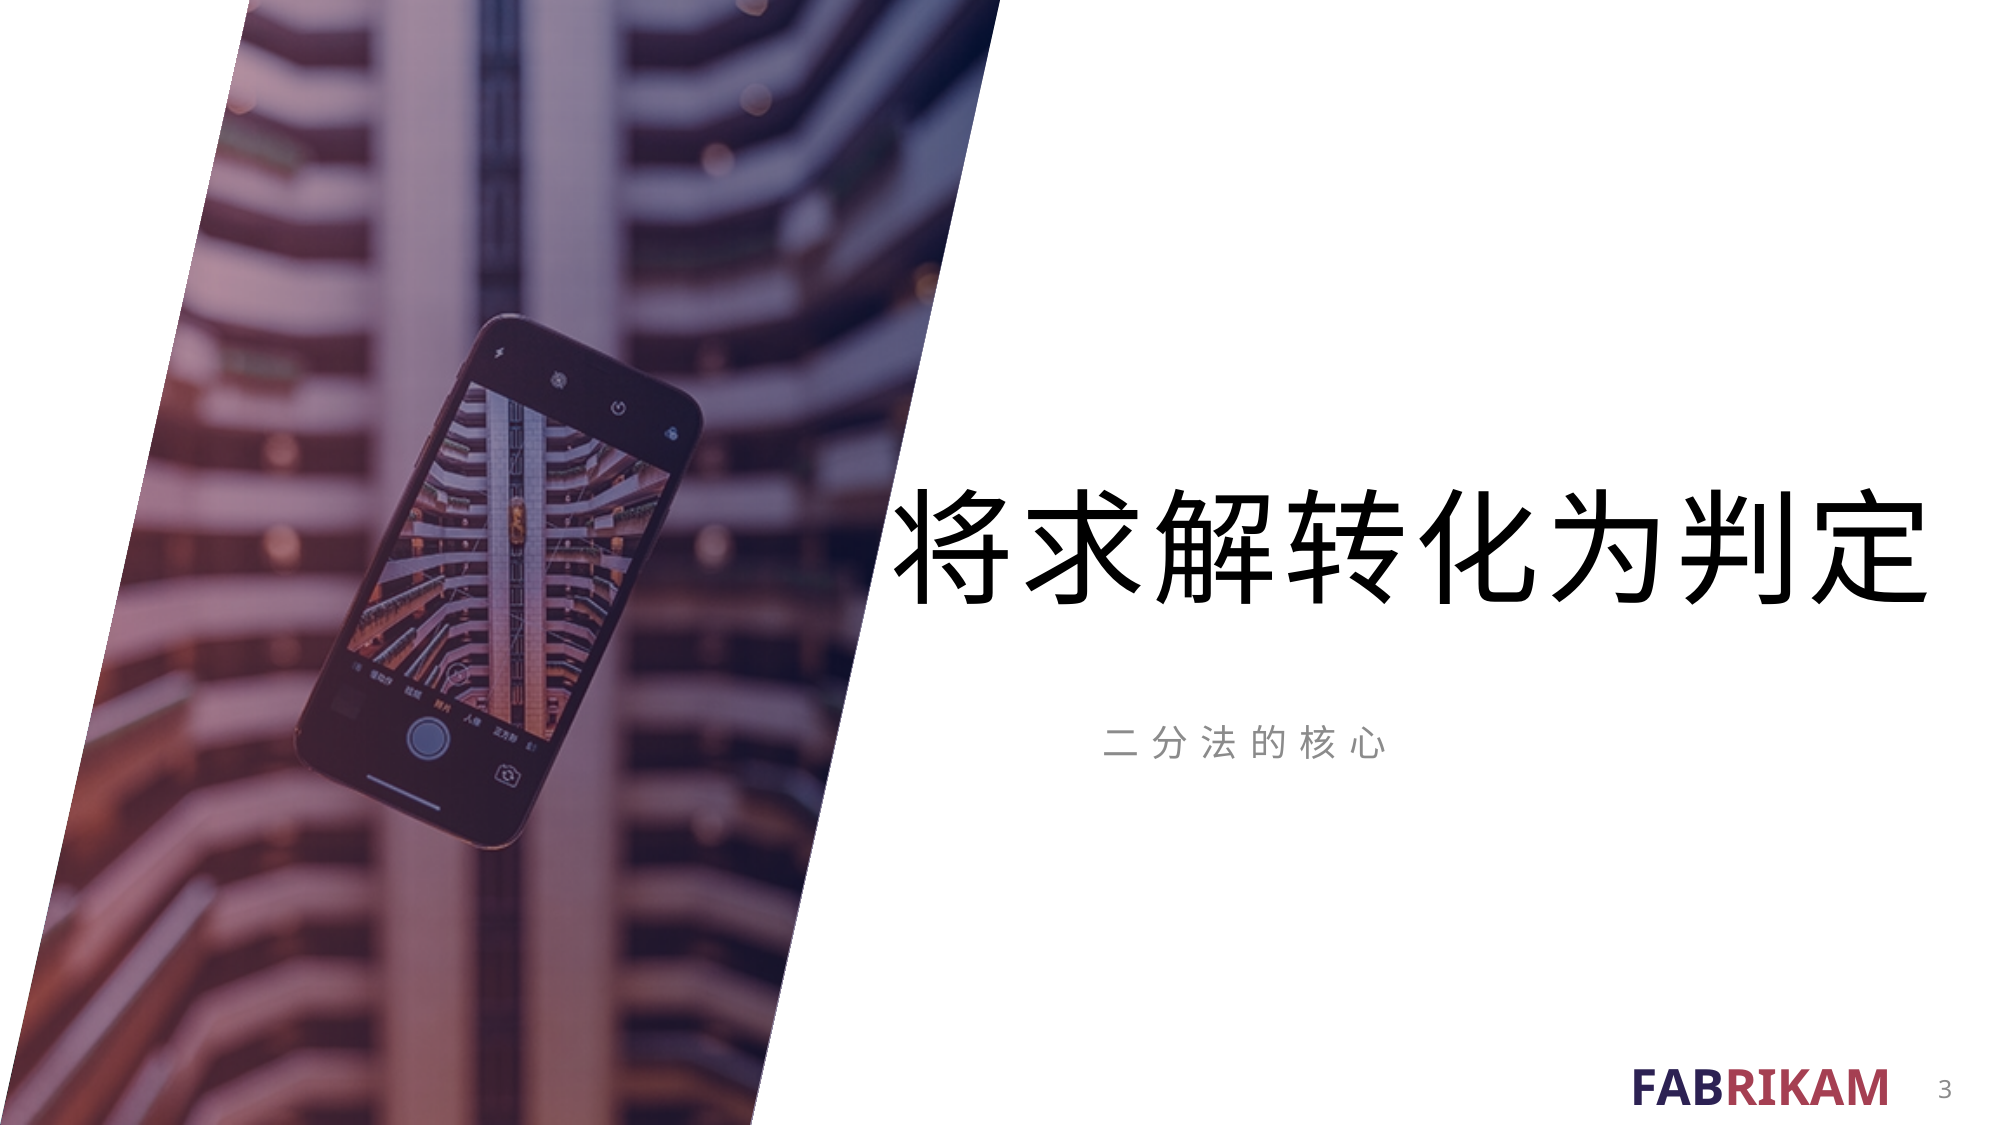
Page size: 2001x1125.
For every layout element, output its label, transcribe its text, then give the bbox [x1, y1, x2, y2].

picture [0, 0, 1000, 1125]
list 二分法的核心 [1087, 711, 1949, 772]
title 将求解转化为判定 [1000, 348, 1987, 742]
slide_number 3 [1894, 1061, 1968, 1121]
